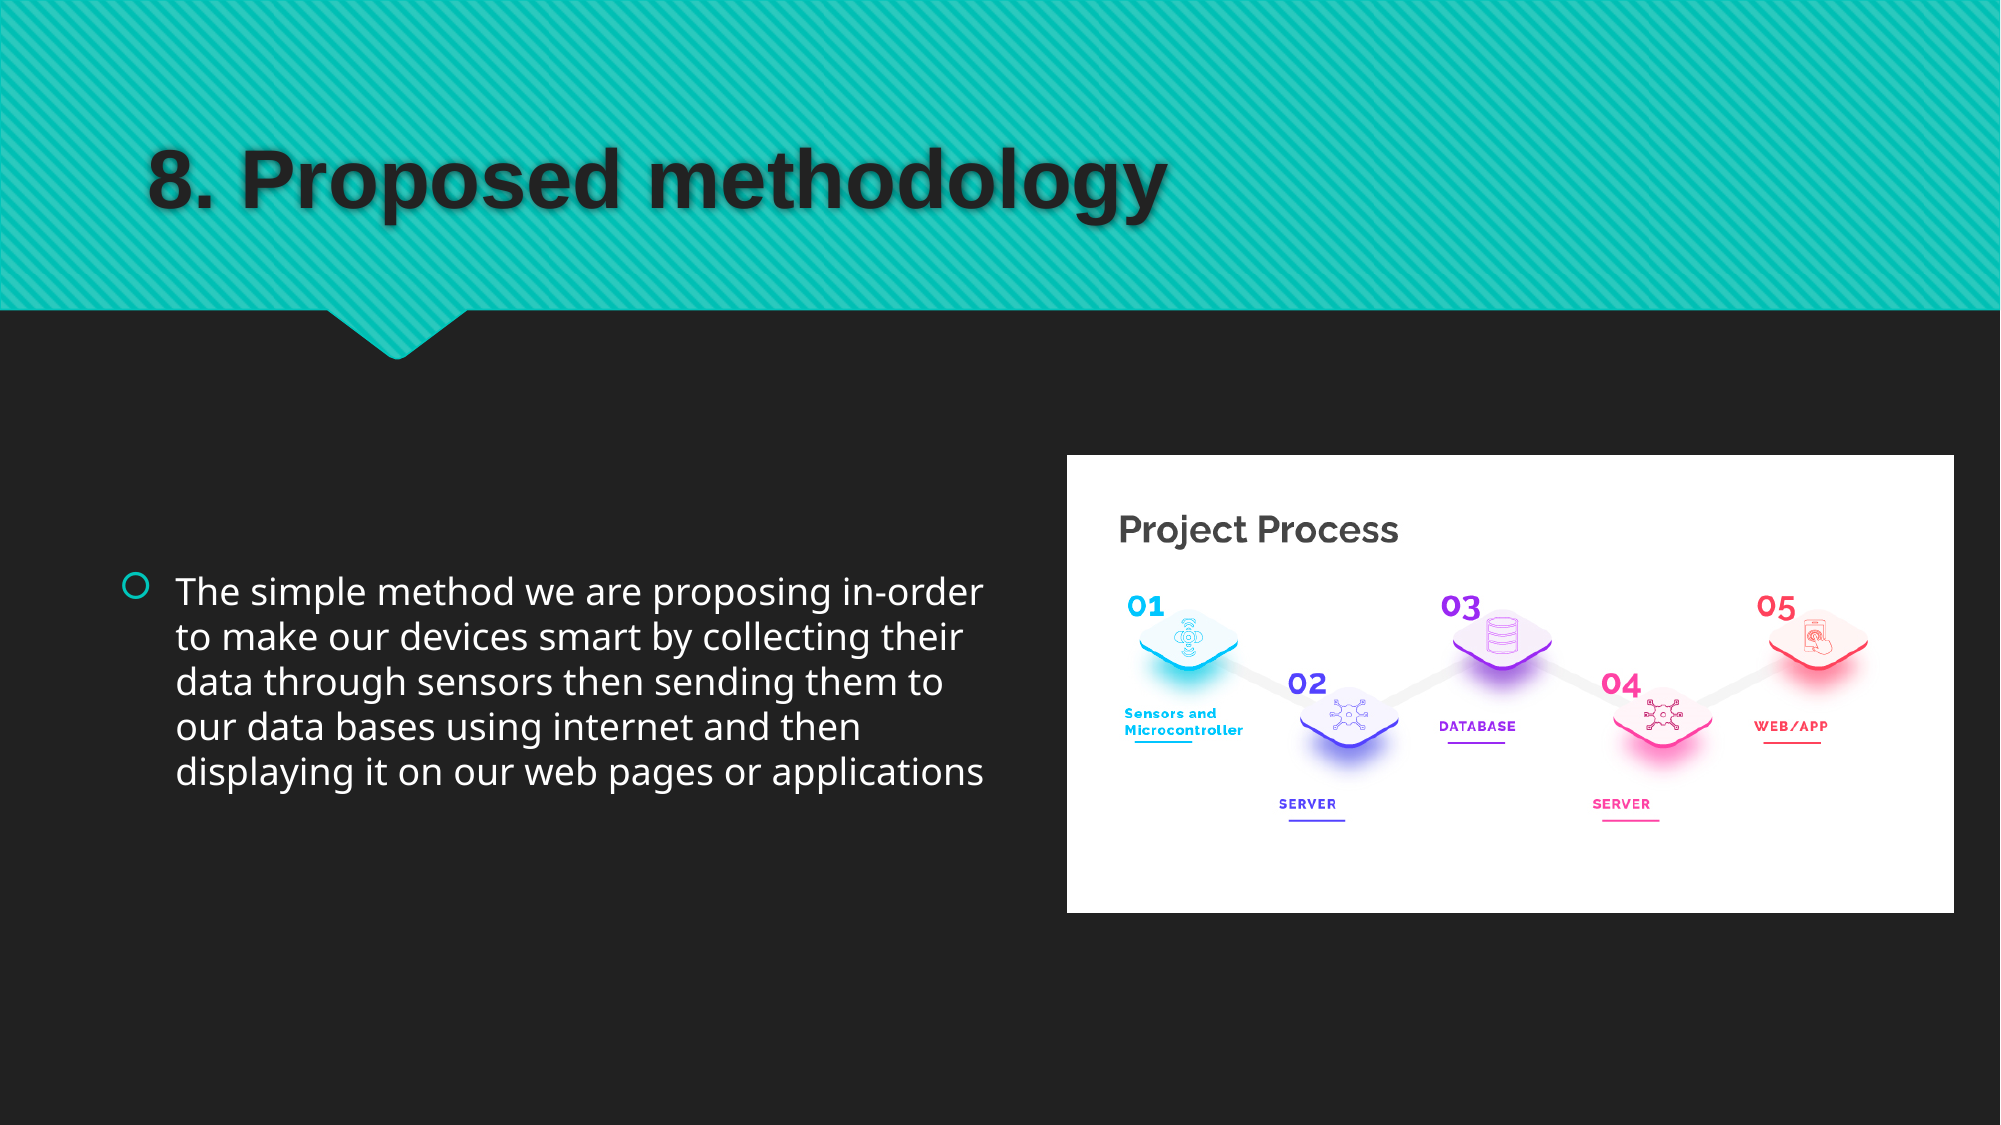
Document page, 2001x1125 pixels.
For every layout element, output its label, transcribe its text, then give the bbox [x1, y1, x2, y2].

picture [1066, 454, 1955, 913]
text_box The simple method we are proposing in-order to make our devices smart by collecting their data through sensors then sending them to our data bases using internet and then displaying it on our web pages or applications [104, 495, 1024, 996]
title 8. Proposed methodology [132, 73, 1868, 233]
